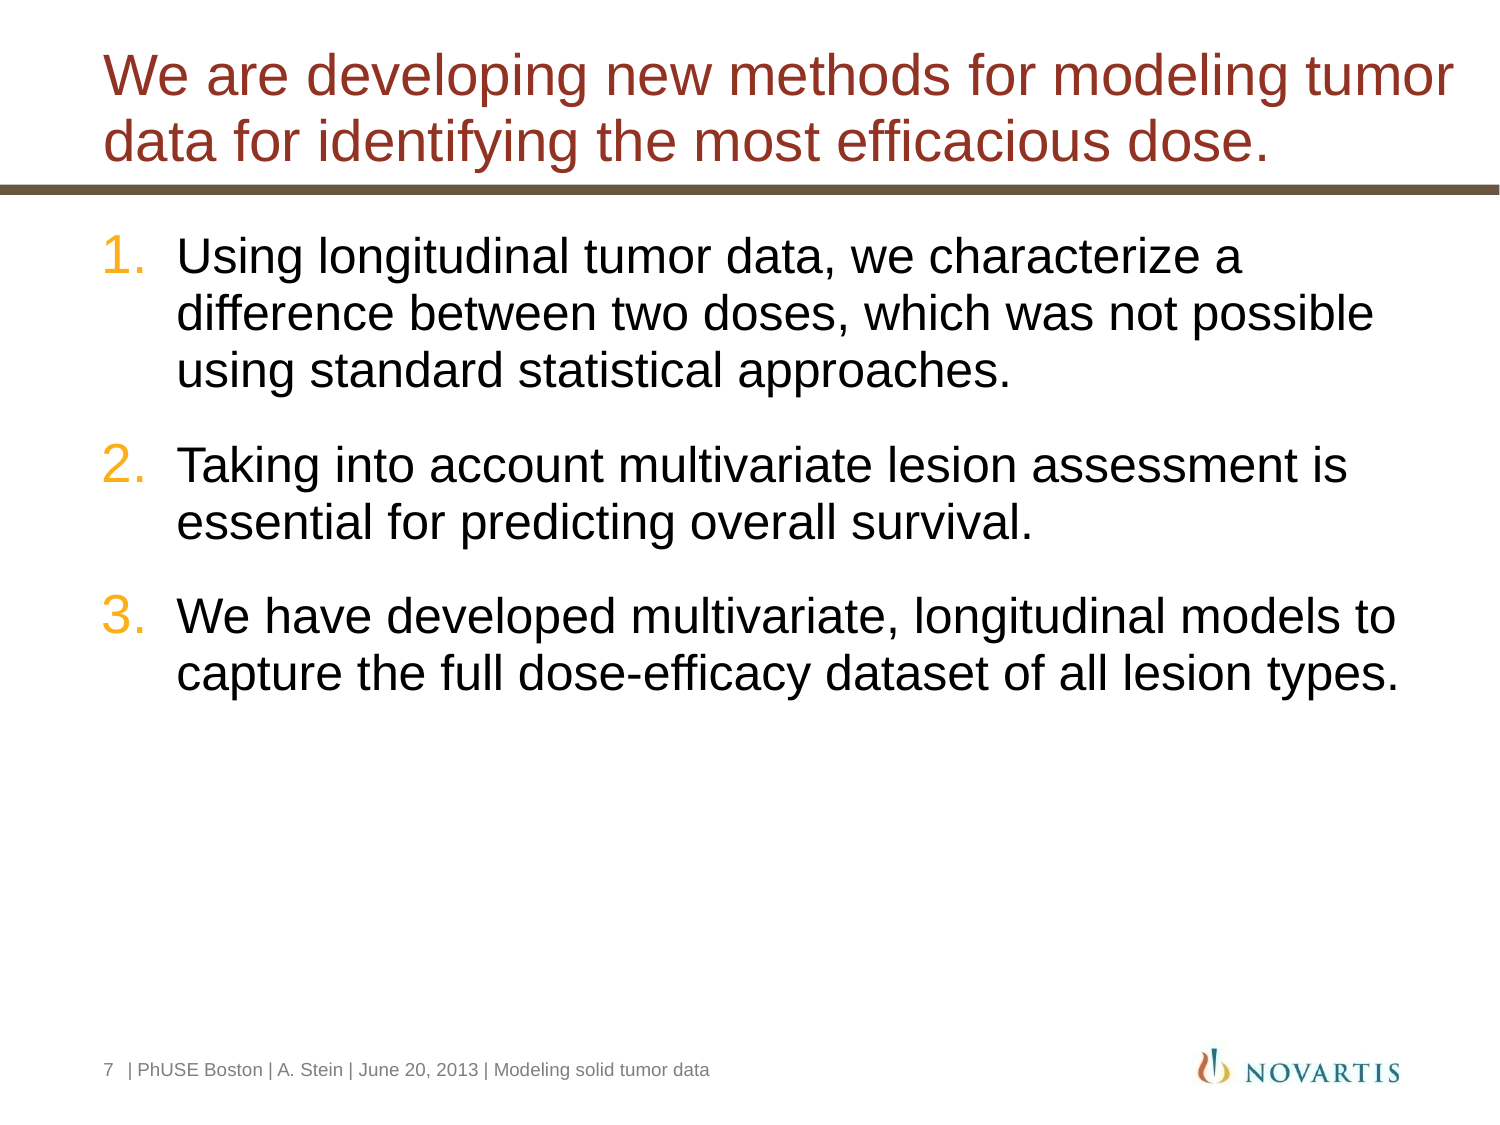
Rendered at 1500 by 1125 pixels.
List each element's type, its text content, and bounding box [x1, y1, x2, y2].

title We are developing new methods for modeling tumor data for identifying the most efficacious dose. [88, 100, 1500, 183]
list Using longitudinal tumor data, we characterize a difference between two doses, which was not possible using standard statistical approaches. Taking into account multivariate lesion assessment is essential for predicting overall survival. We have developed multivariate, longitudinal models to capture the full dose-efficacy dataset of all lesion types. [86, 220, 1450, 1032]
picture [1192, 1040, 1405, 1092]
slide_number 7 [88, 1050, 154, 1091]
footer | PhUSE Boston | A. Stein | June 20, 2013 | Modeling solid tumor data [112, 1050, 1176, 1092]
